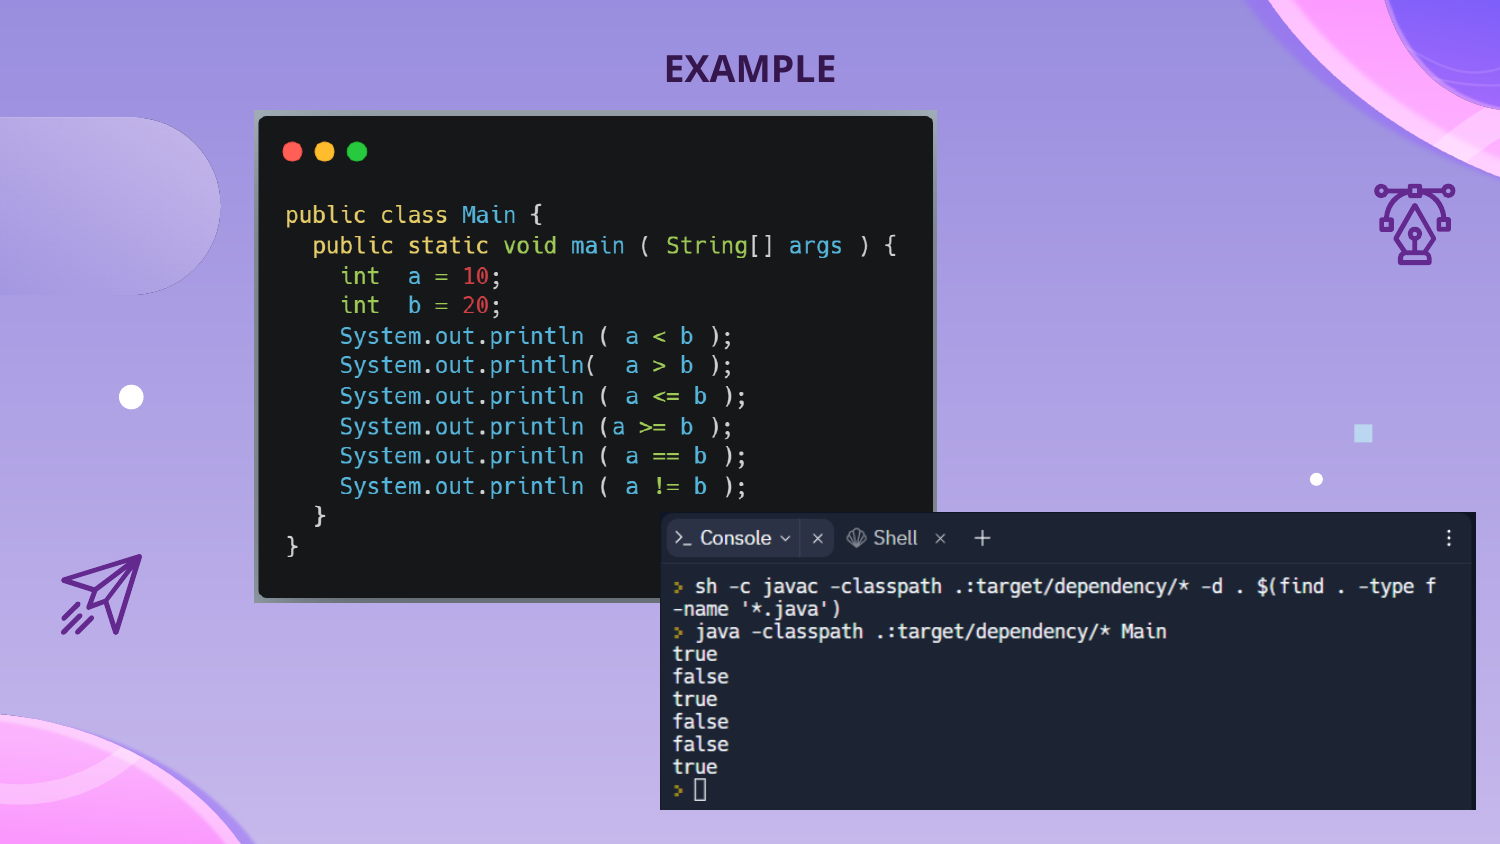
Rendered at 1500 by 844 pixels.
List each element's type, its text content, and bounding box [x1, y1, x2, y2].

picture [0, 711, 280, 844]
picture [254, 110, 1476, 810]
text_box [60, 554, 118, 635]
picture [0, 111, 226, 298]
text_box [937, 296, 1382, 512]
picture [1226, 0, 1500, 235]
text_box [118, 296, 660, 776]
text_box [1374, 183, 1456, 266]
list EXAMPLE [529, 42, 971, 184]
